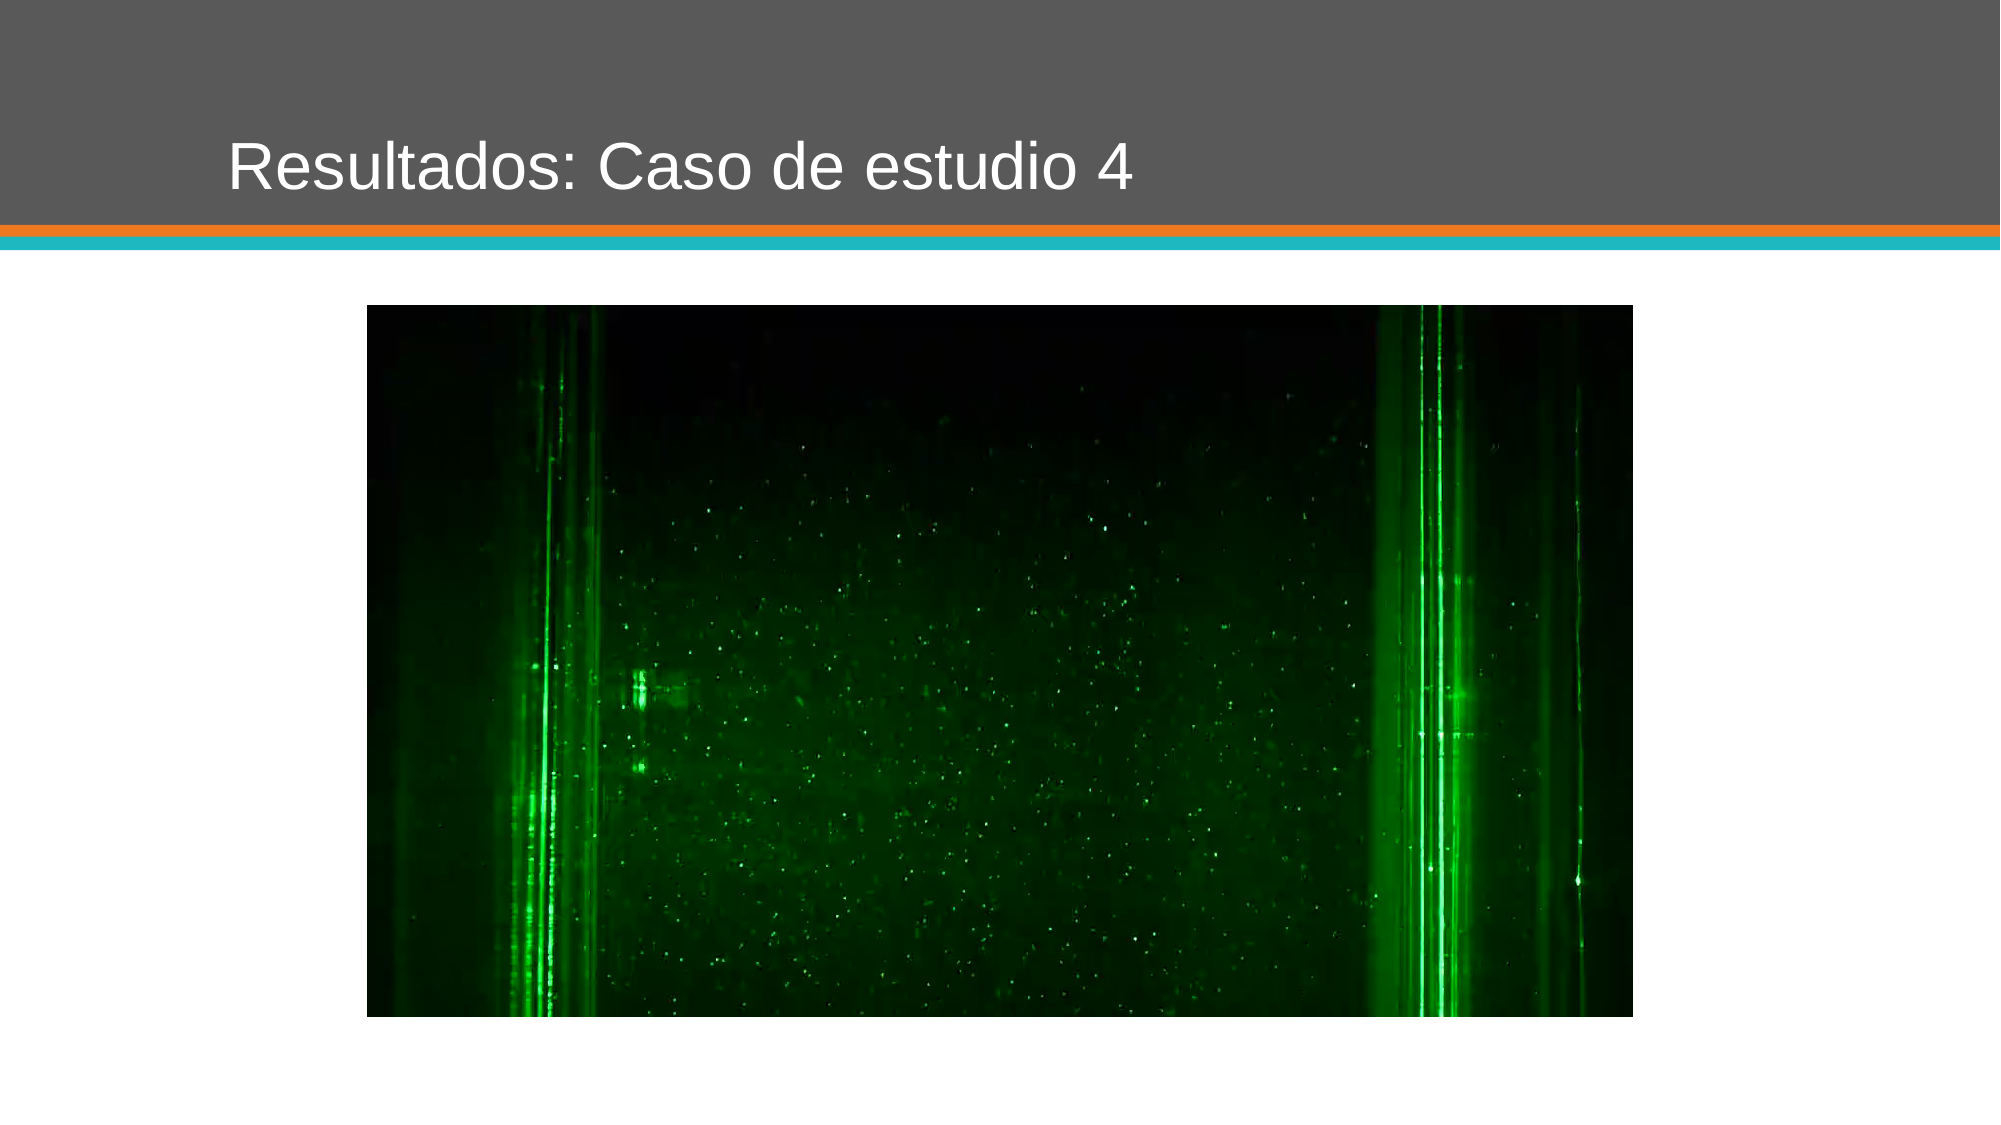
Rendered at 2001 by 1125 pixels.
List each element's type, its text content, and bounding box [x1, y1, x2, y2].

title Resultados: Caso de estudio 4 [212, 41, 1788, 212]
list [366, 304, 1634, 1018]
